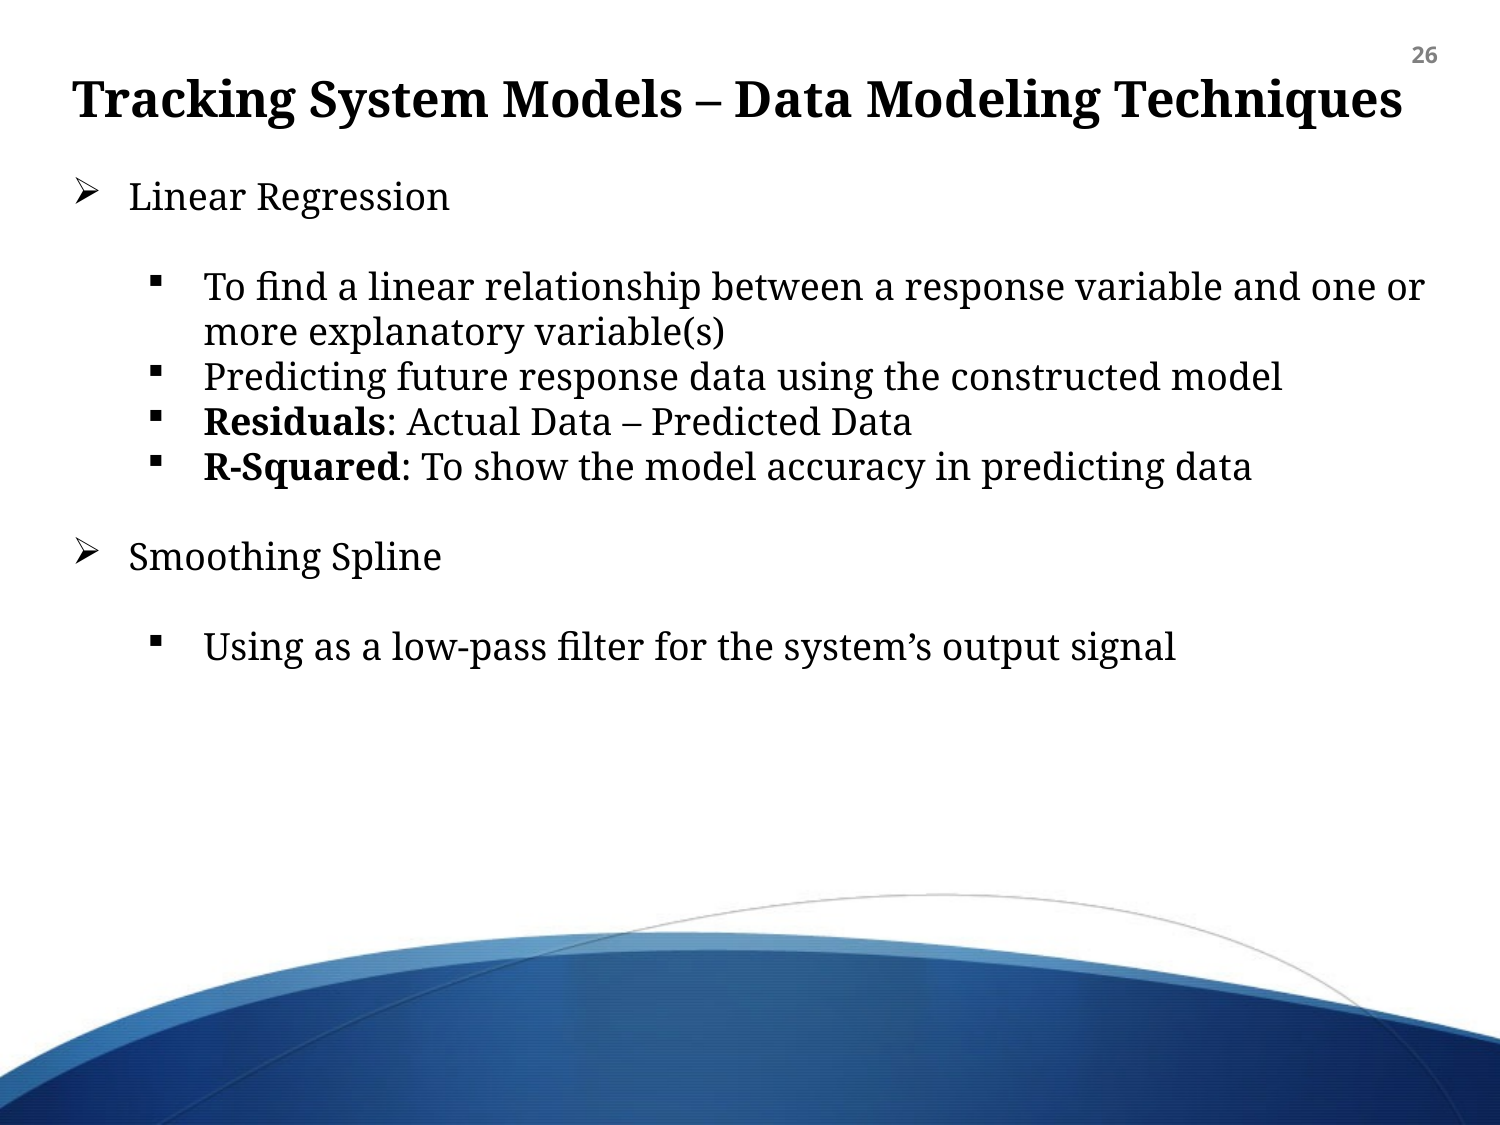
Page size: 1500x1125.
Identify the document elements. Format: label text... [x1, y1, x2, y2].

text_box Tracking System Models – Data Modeling Techniques Linear Regression To find a linear relationship between a response variable and one or more explanatory variable(s) Predicting future response data using the constructed model Residuals: Actual Data – Predicted Data R-Squared: To show the model accuracy in predicting data Smoothing Spline Using as a low-pass filter for the system’s output signal [57, 60, 1461, 721]
picture [0, 0, 1500, 1125]
slide_number 26 [1381, 26, 1469, 87]
